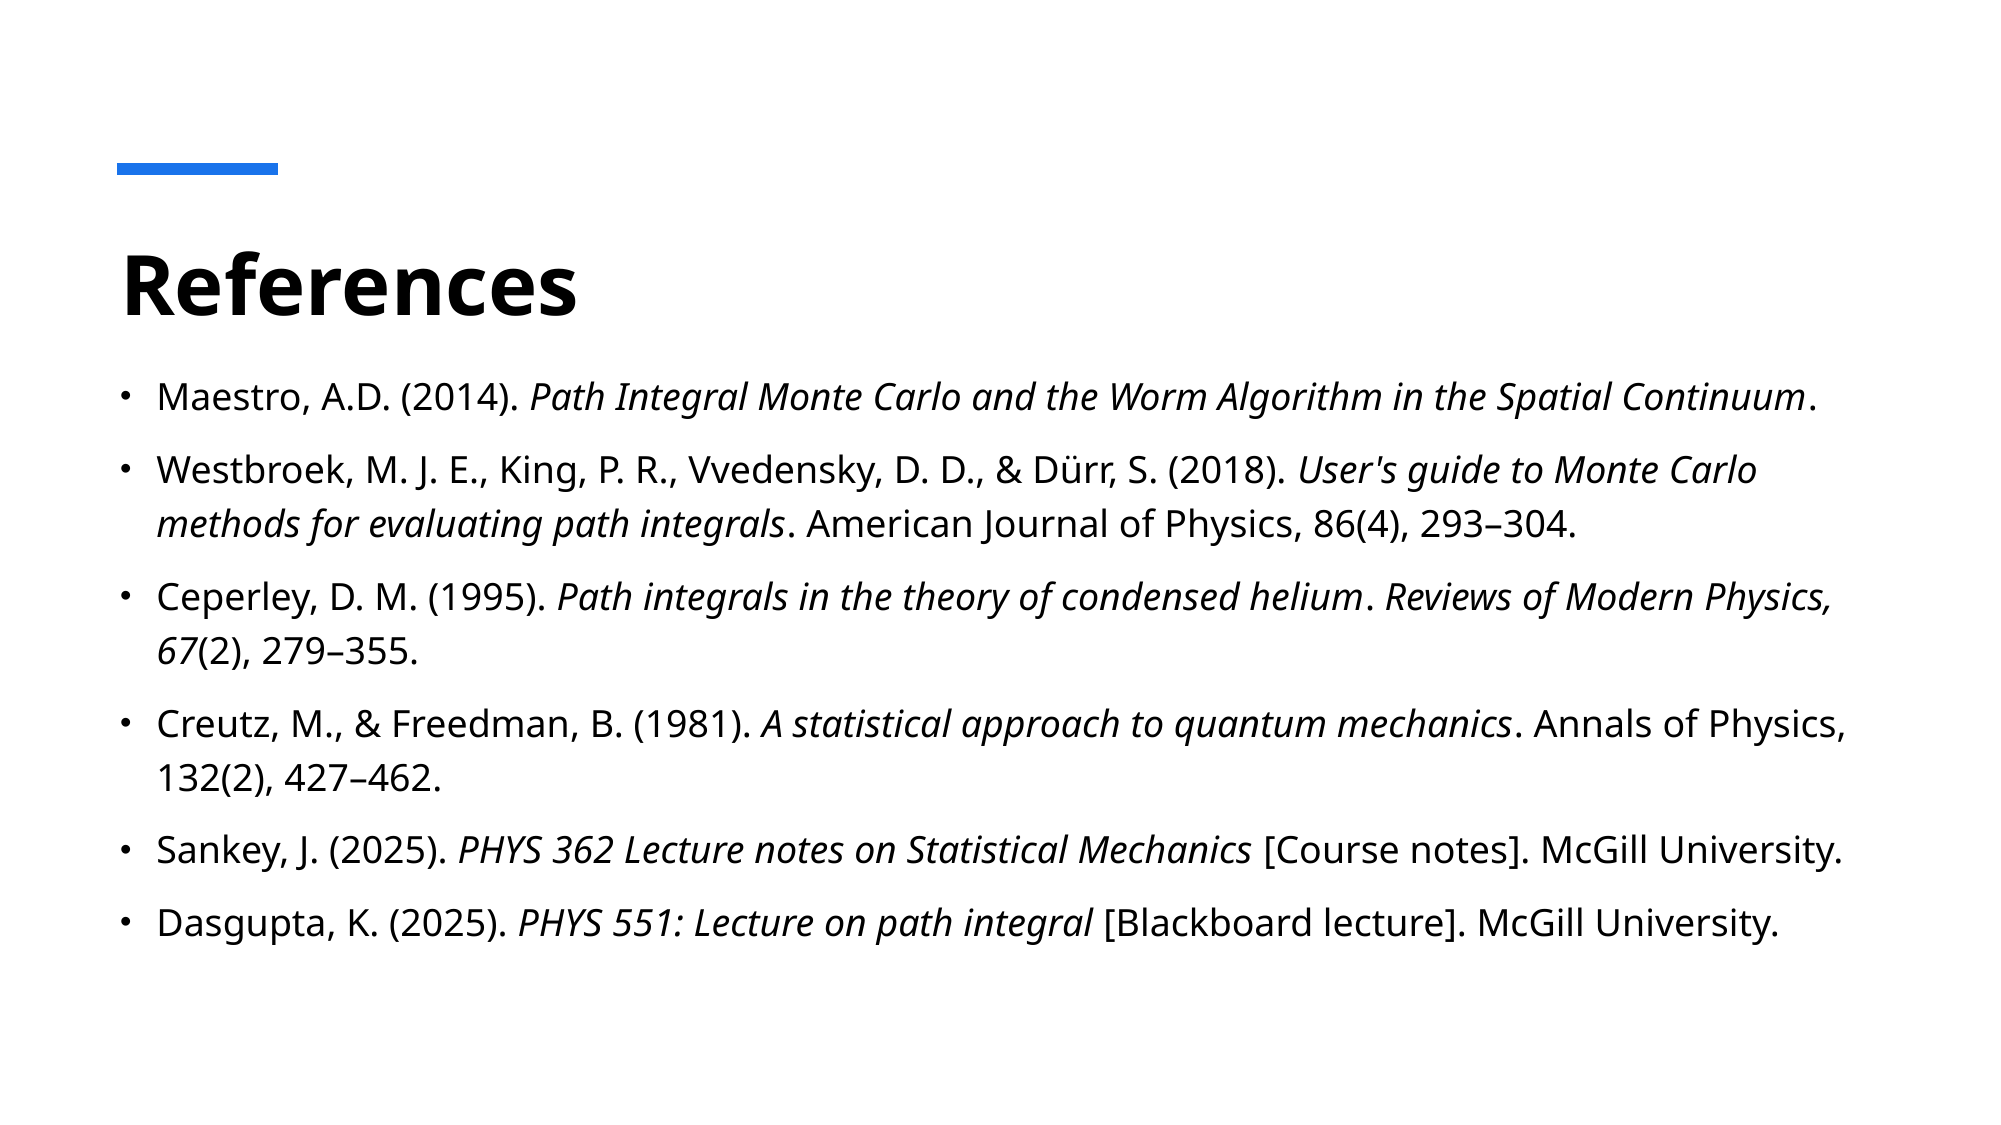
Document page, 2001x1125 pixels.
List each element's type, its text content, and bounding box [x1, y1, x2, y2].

list Maestro, A.D. (2014). Path Integral Monte Carlo and the Worm Algorithm in the Spatial Continuum. Westbroek, M. J. E., King, P. R., Vvedensky, D. D., & Dürr, S. (2018). User's guide to Monte Carlo methods for evaluating path integrals. American Journal of Physics, 86(4), 293–304. Ceperley, D. M. (1995). Path integrals in the theory of condensed helium. Reviews of Modern Physics, 67(2), 279–355. Creutz, M., & Freedman, B. (1981). A statistical approach to quantum mechanics. Annals of Physics, 132(2), 427–462. Sankey, J. (2025). PHYS 362 Lecture notes on Statistical Mechanics [Course notes]. McGill University. Dasgupta, K. (2025). PHYS 551: Lecture on path integral [Blackboard lecture]. McGill University. [105, 356, 1892, 1044]
title References [105, 224, 1892, 356]
